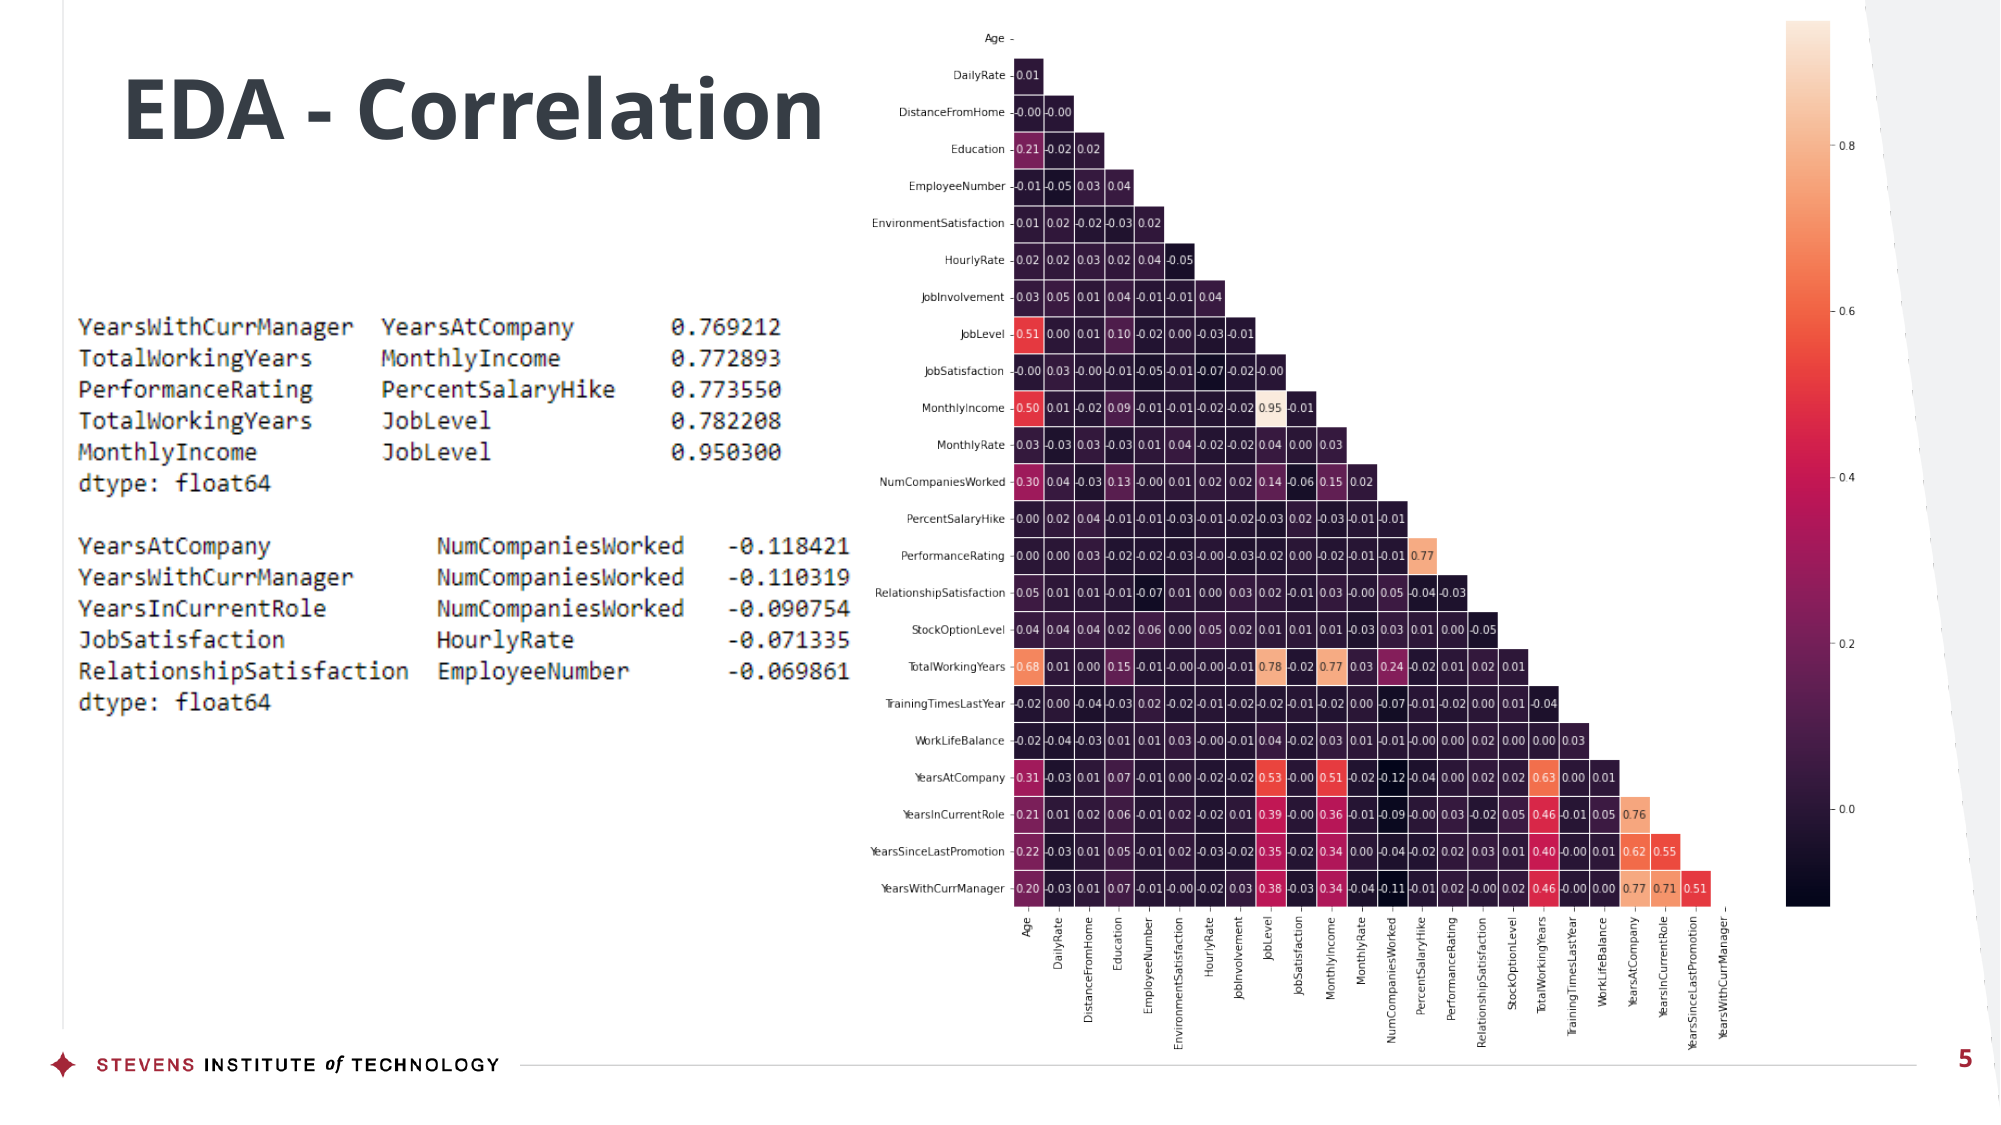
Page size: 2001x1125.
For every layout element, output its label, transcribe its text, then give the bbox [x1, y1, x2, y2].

slide_number 5 [1538, 1029, 1988, 1090]
picture [68, 13, 1863, 1058]
title EDA - Correlation [106, 59, 862, 181]
